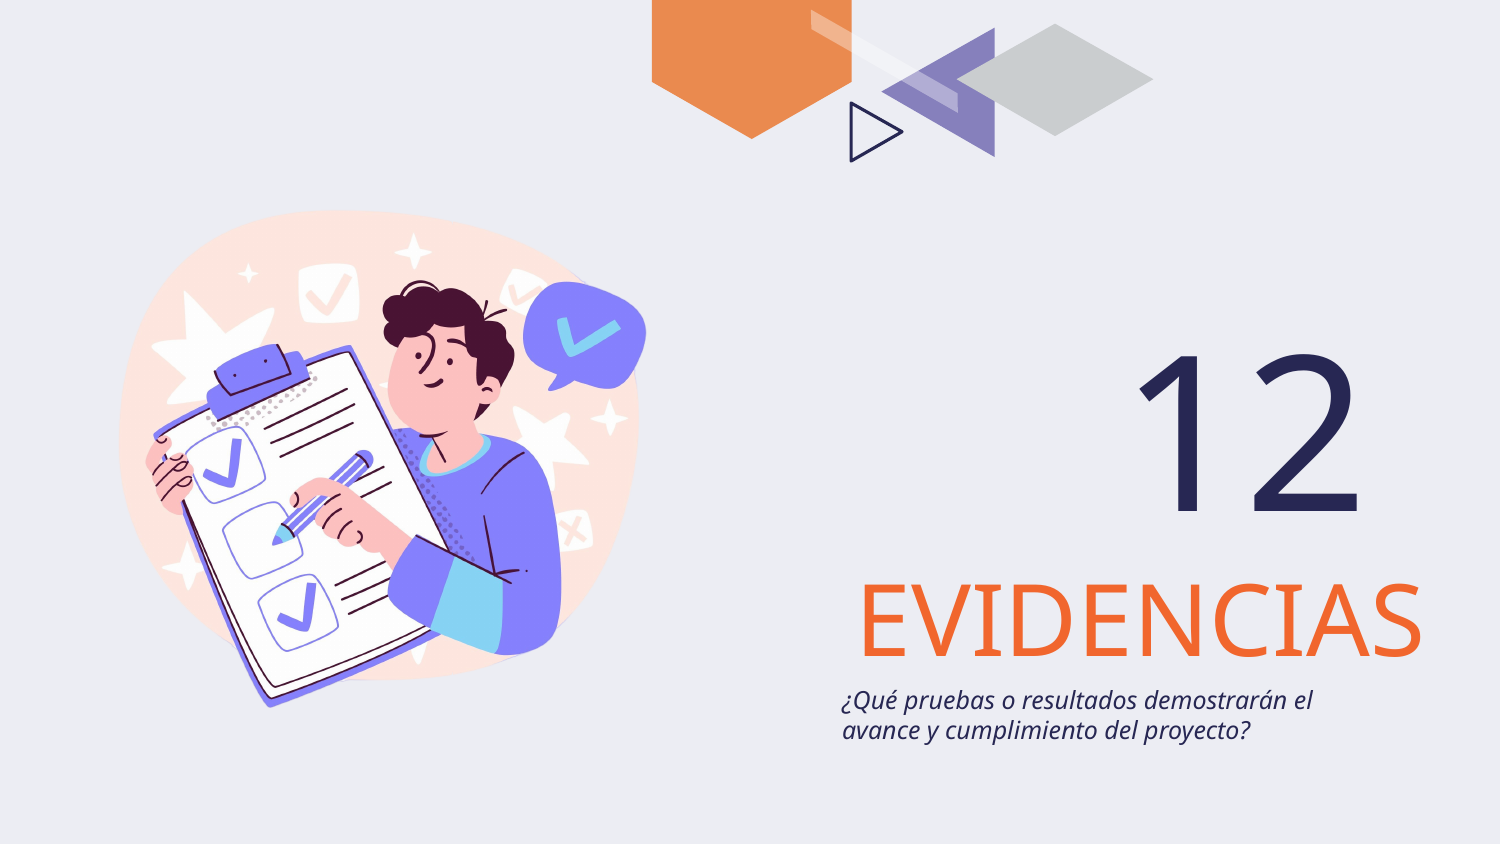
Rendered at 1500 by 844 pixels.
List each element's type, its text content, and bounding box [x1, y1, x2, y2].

picture [72, 135, 693, 757]
title 12 [1103, 241, 1384, 467]
title EVIDENCIAS [750, 485, 1441, 692]
subtitle ¿Qué pruebas o resultados demostrarán el avance y cumplimiento del proyecto? [827, 669, 1414, 800]
